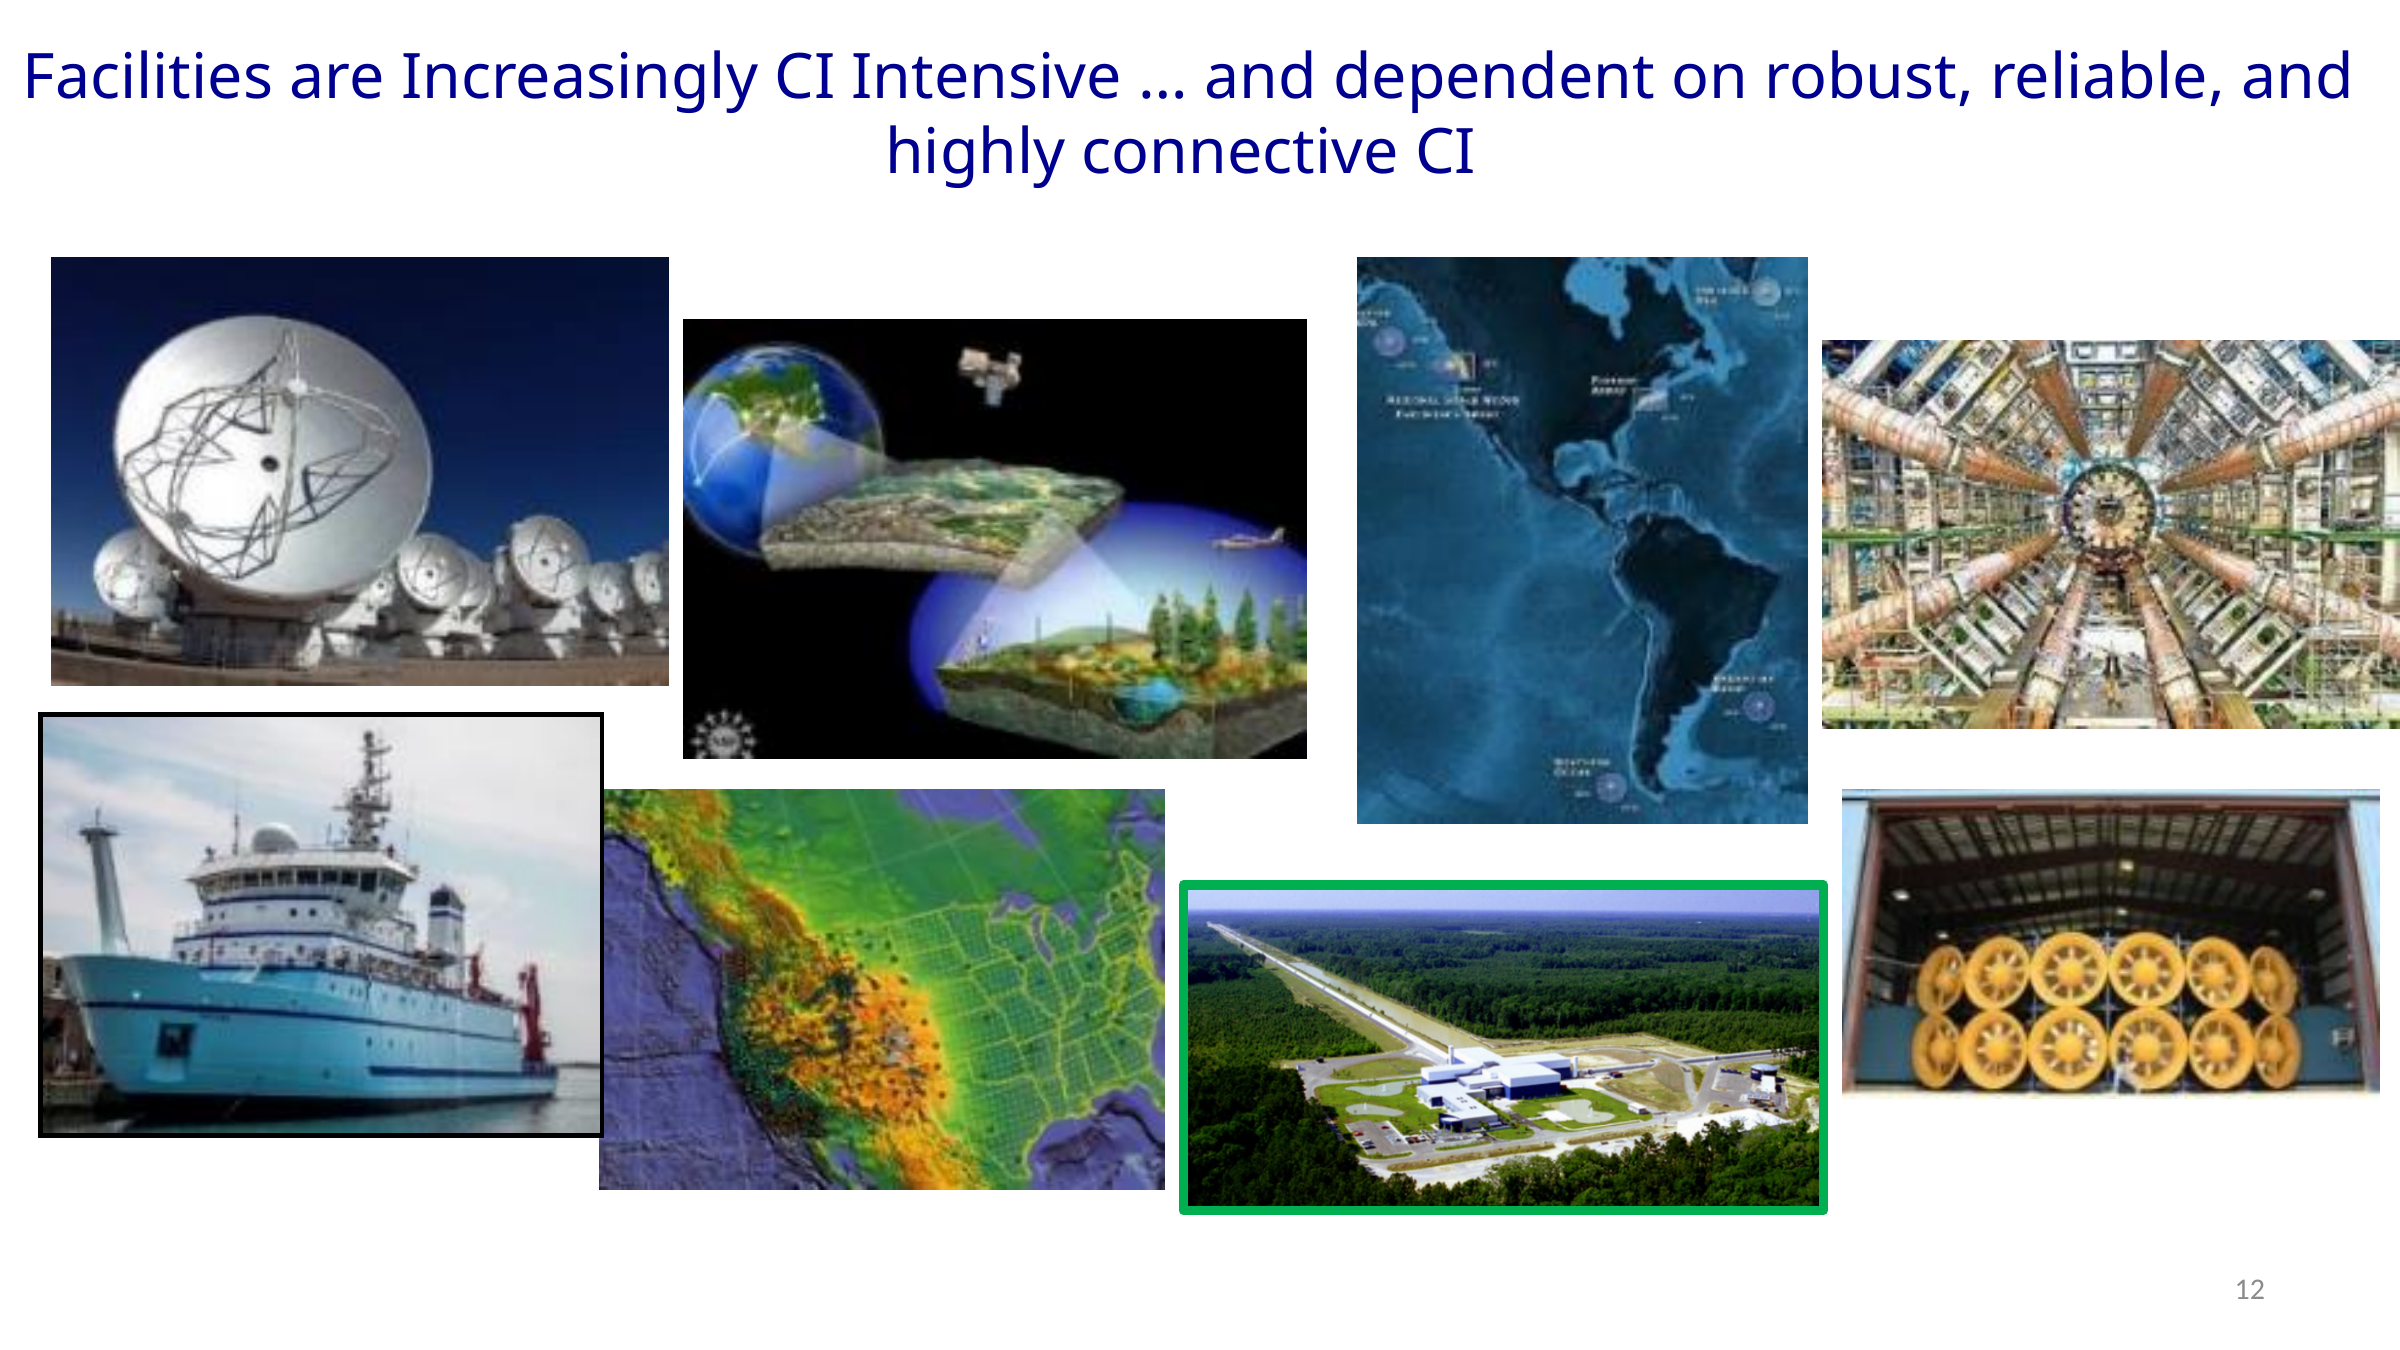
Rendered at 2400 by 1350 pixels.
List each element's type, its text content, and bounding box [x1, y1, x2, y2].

picture [1357, 257, 1808, 825]
picture [1841, 788, 2381, 1099]
picture [1821, 340, 2400, 729]
picture [1187, 889, 1819, 1206]
picture [42, 716, 1165, 1191]
picture [683, 319, 1308, 759]
picture [50, 257, 669, 687]
title Facilities are Increasingly CI Intensive … and dependent on robust, reliable, and highly connective CI [0, 27, 2380, 194]
slide_number 12 [1719, 1251, 2280, 1324]
